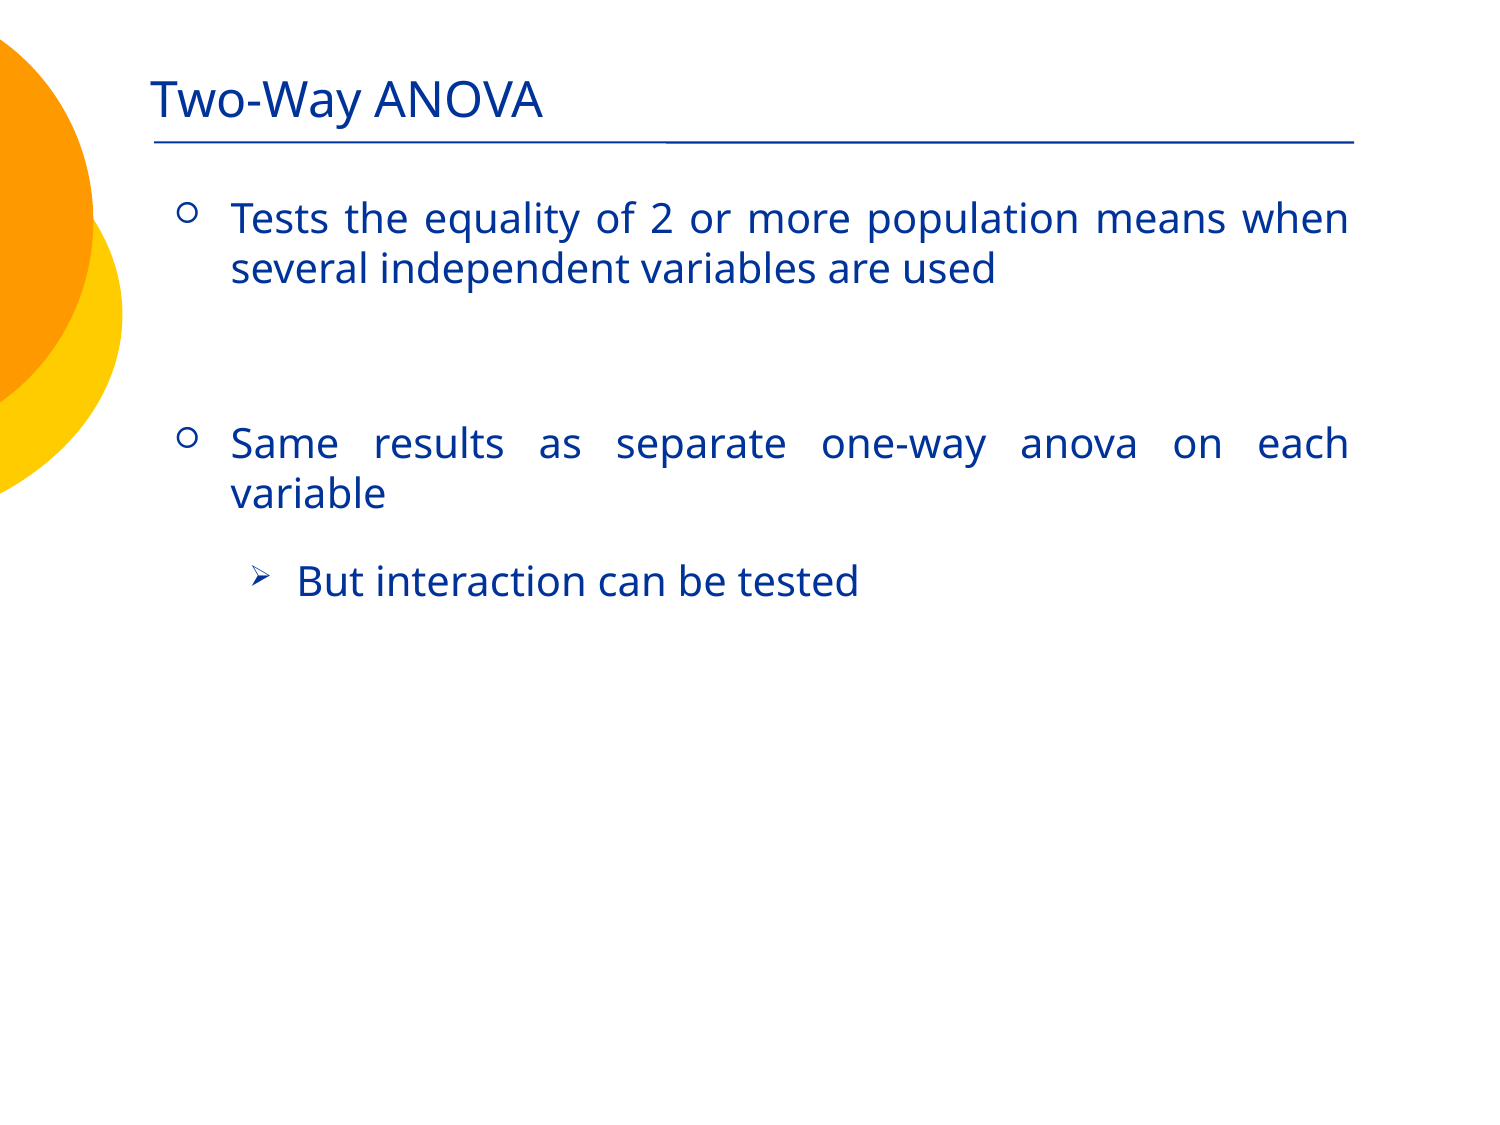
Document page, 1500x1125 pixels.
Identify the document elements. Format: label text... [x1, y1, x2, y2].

title Two-Way ANOVA [135, 19, 1401, 136]
list Tests the equality of 2 or more population means when several independent variables are used Same results as separate one-way anova on each variable But interaction can be tested [159, 184, 1366, 975]
